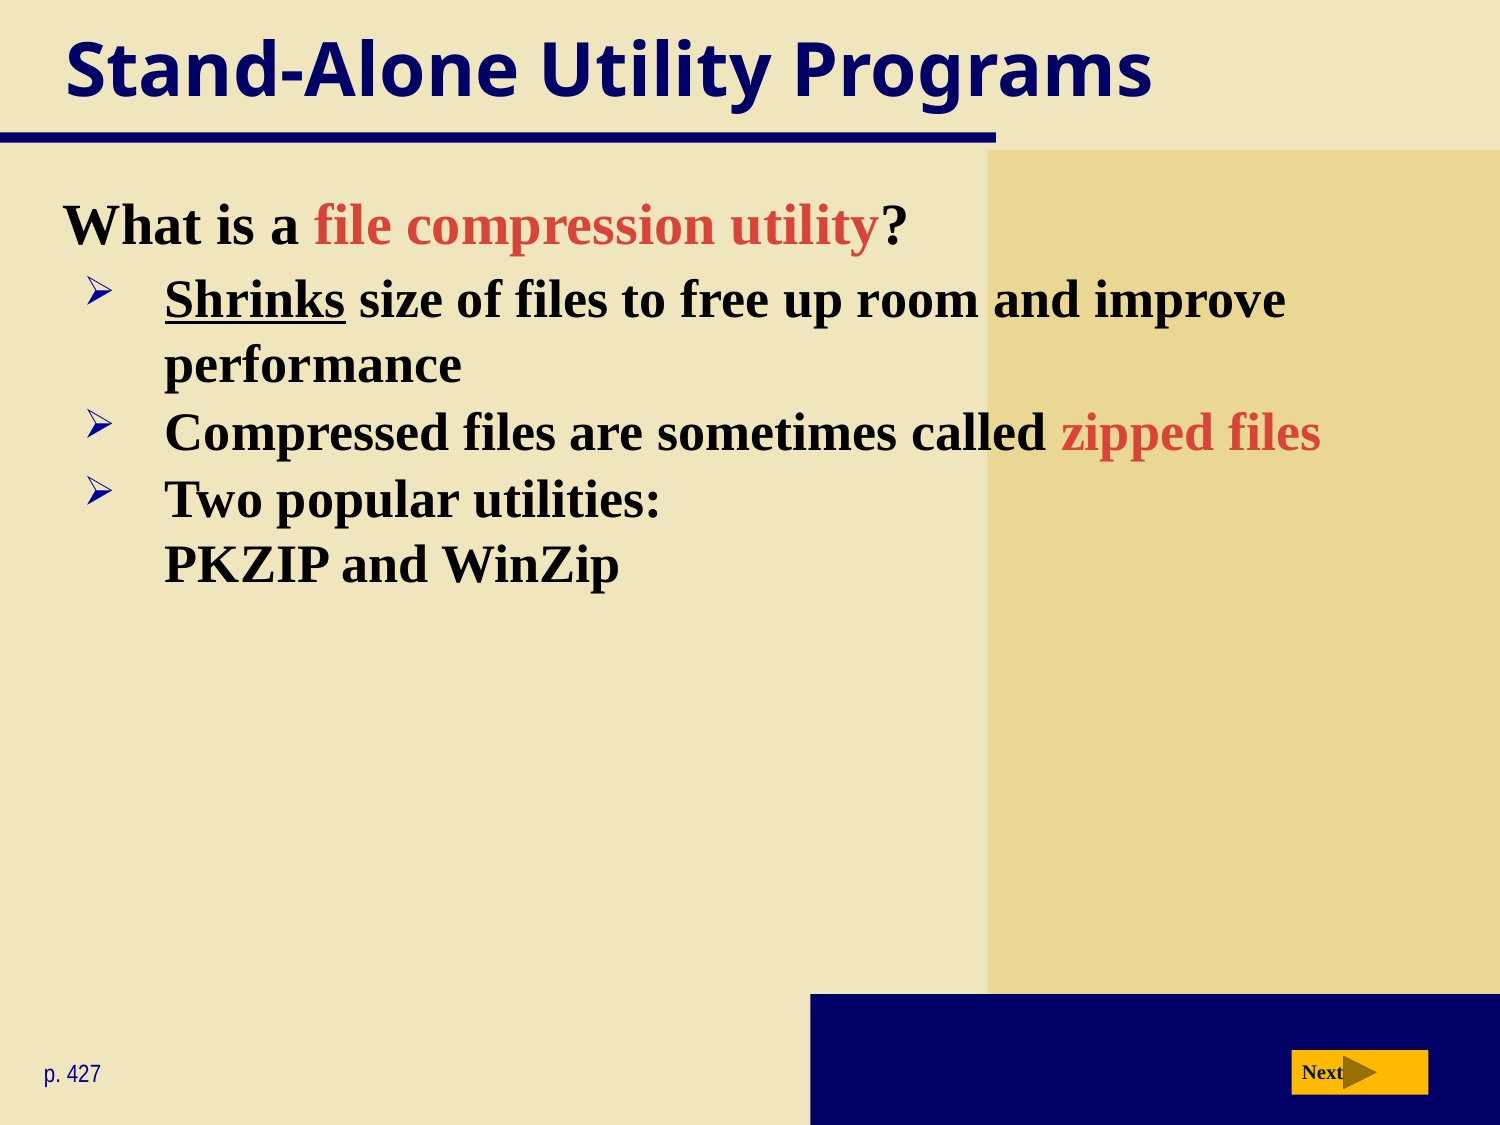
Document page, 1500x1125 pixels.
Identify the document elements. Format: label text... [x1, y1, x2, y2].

list What is a file compression utility? [47, 178, 1067, 277]
text_box p. 427 [29, 1050, 284, 1095]
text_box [1286, 1049, 1429, 1095]
title Stand-Alone Utility Programs [49, 0, 1459, 133]
text_box Shrinks size of files to free up room and improve performance Compressed files are sometimes called zipped files Two popular utilities: PKZIP and WinZip [50, 256, 1390, 774]
